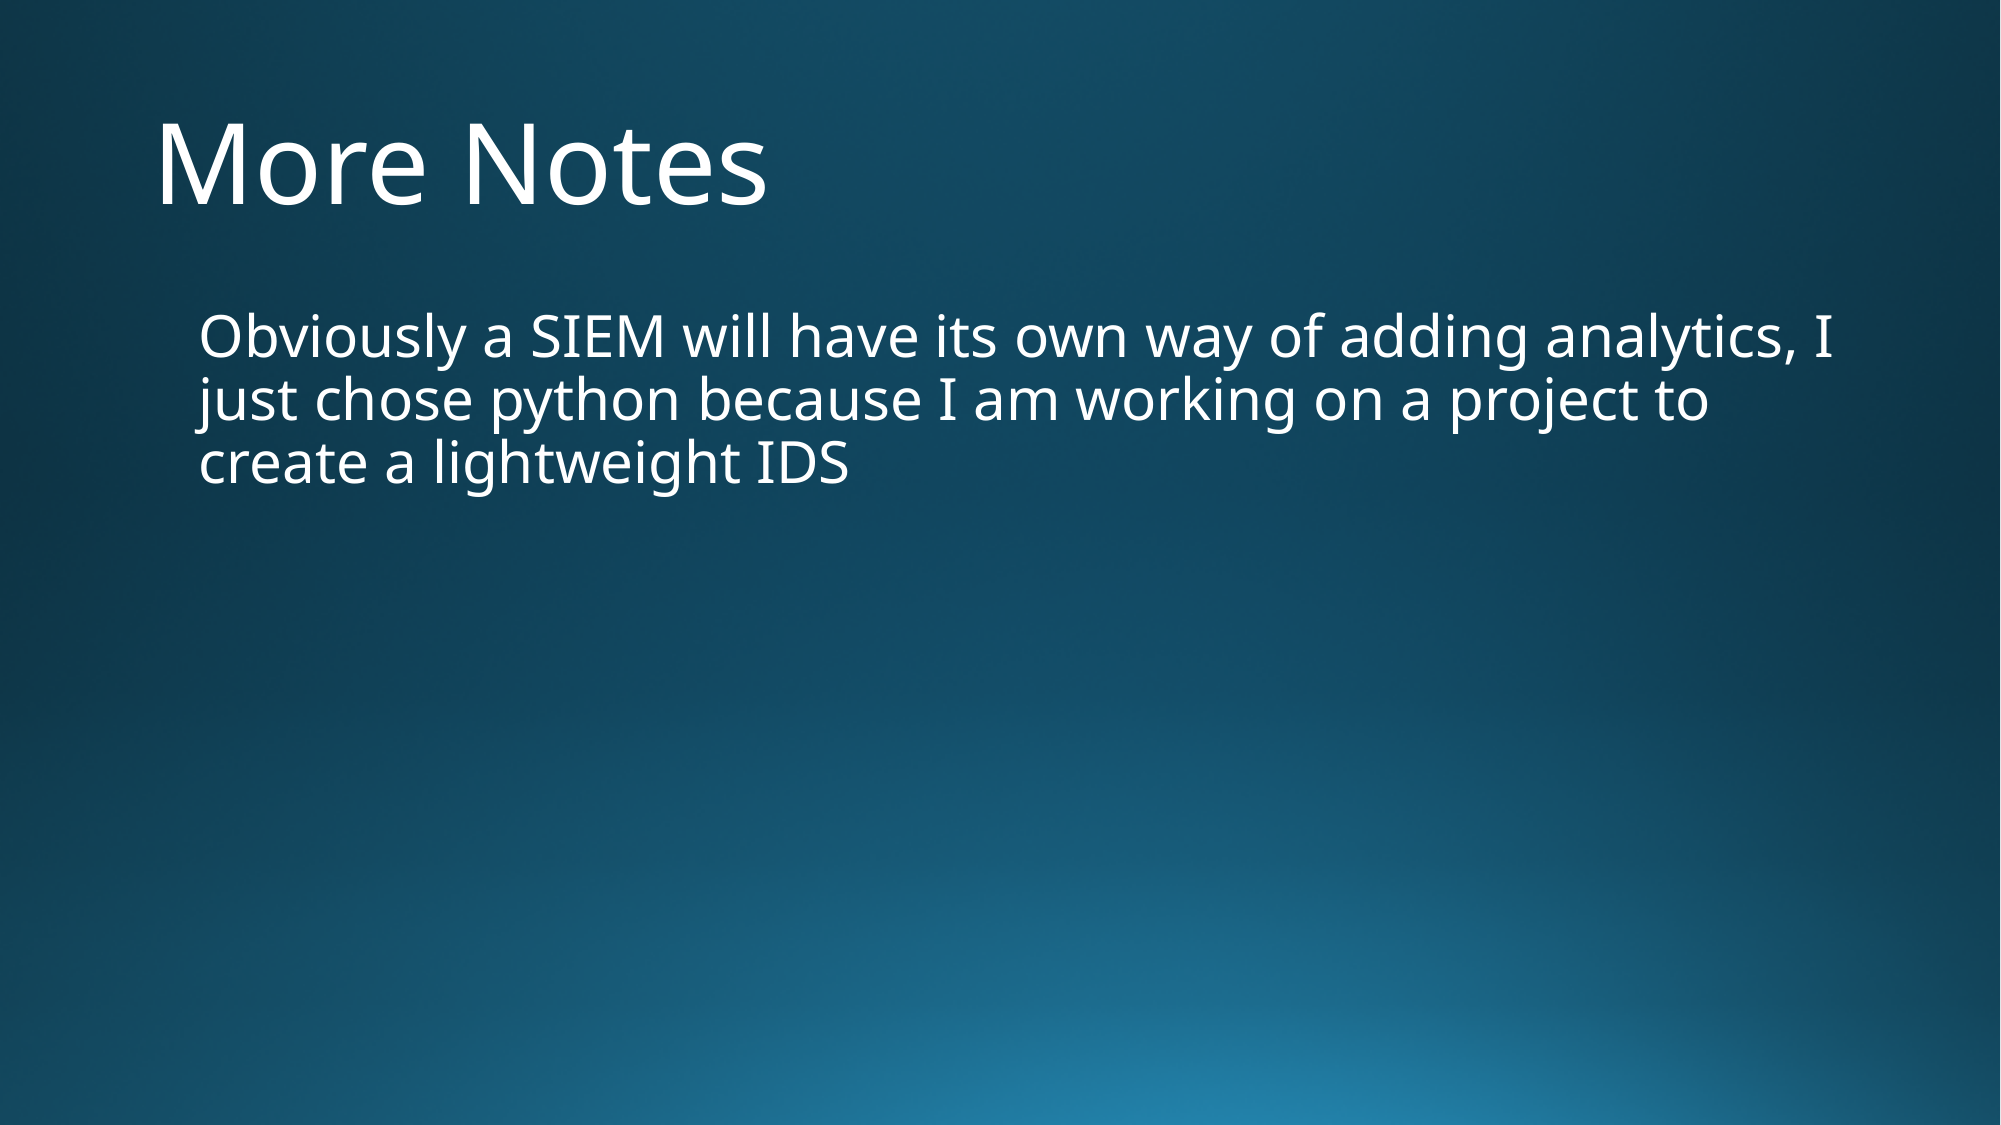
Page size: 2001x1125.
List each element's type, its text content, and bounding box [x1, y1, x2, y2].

title More Notes [137, 59, 1863, 278]
picture [0, 0, 2001, 1125]
list Obviously a SIEM will have its own way of adding analytics, I just chose python because I am working on a project to create a lightweight IDS [183, 299, 1863, 1014]
